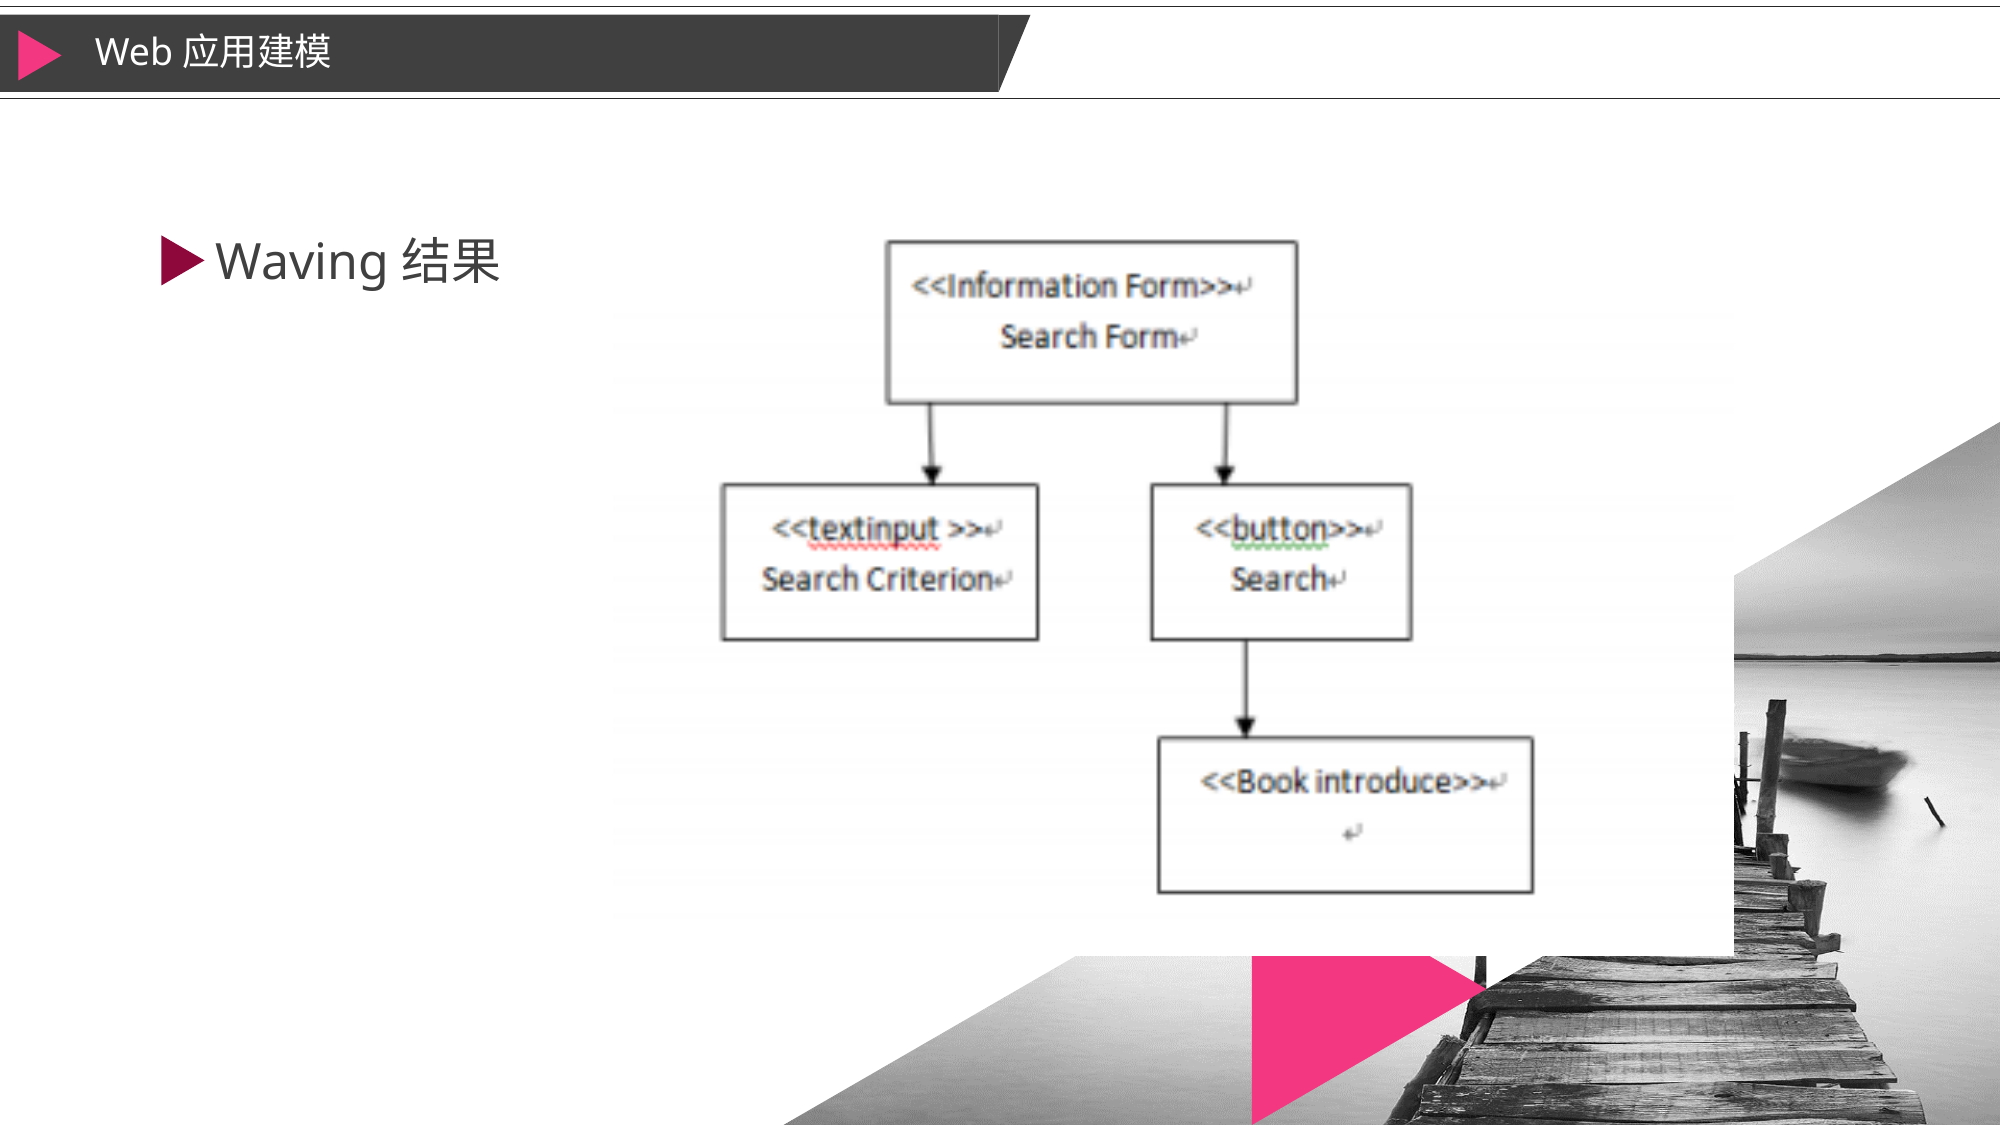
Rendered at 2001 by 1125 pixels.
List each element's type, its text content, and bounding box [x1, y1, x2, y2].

picture [613, 201, 2000, 1125]
text_box Waving结果 [200, 222, 613, 298]
text_box [160, 233, 207, 288]
list Web应用建模 [79, 14, 967, 92]
